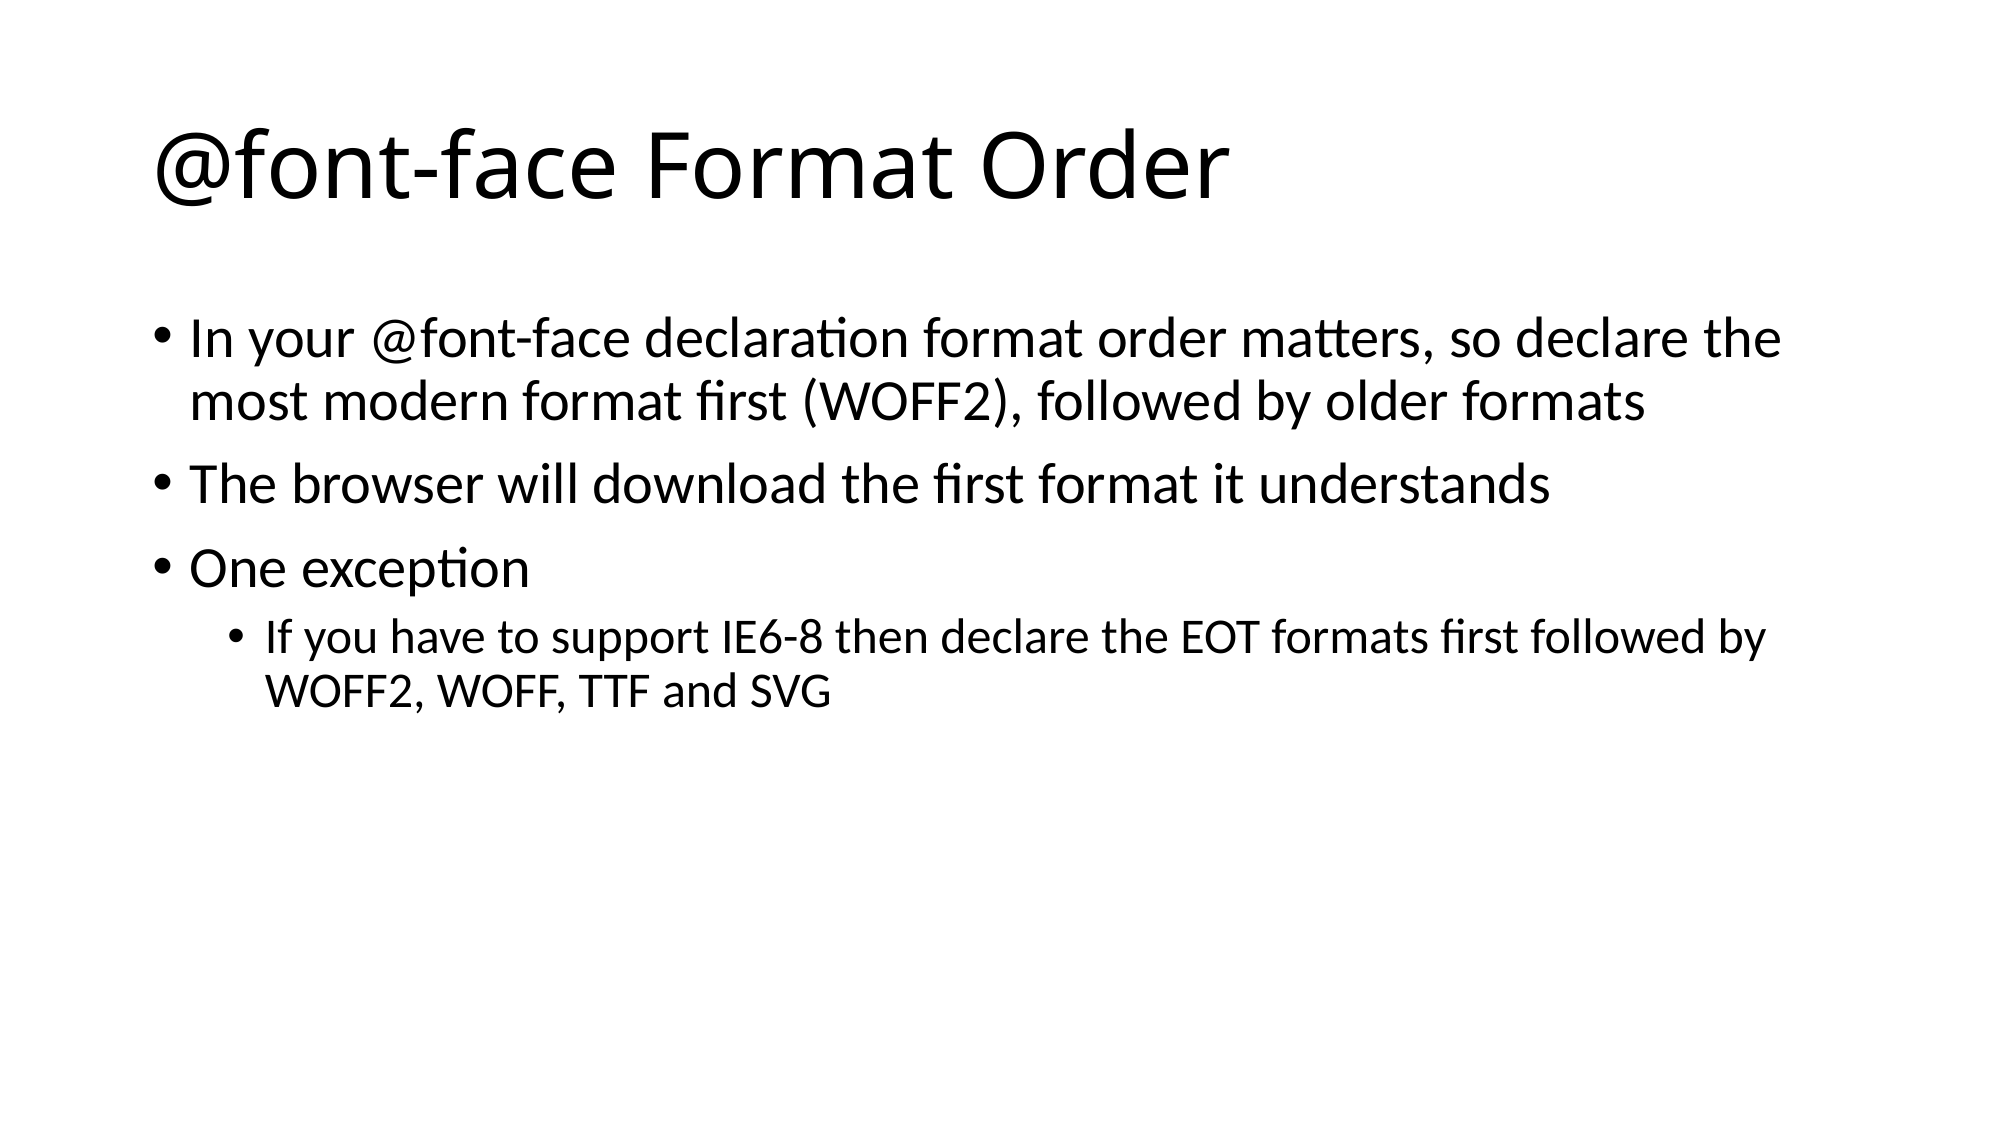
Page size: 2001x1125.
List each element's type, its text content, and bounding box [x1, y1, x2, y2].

title @font-face Format Order [137, 59, 1863, 278]
list In your @font-face declaration format order matters, so declare the most modern format first (WOFF2), followed by older formats The browser will download the first format it understands One exception If you have to support IE6-8 then declare the EOT formats first followed by WOFF2, WOFF, TTF and SVG [137, 299, 1863, 805]
